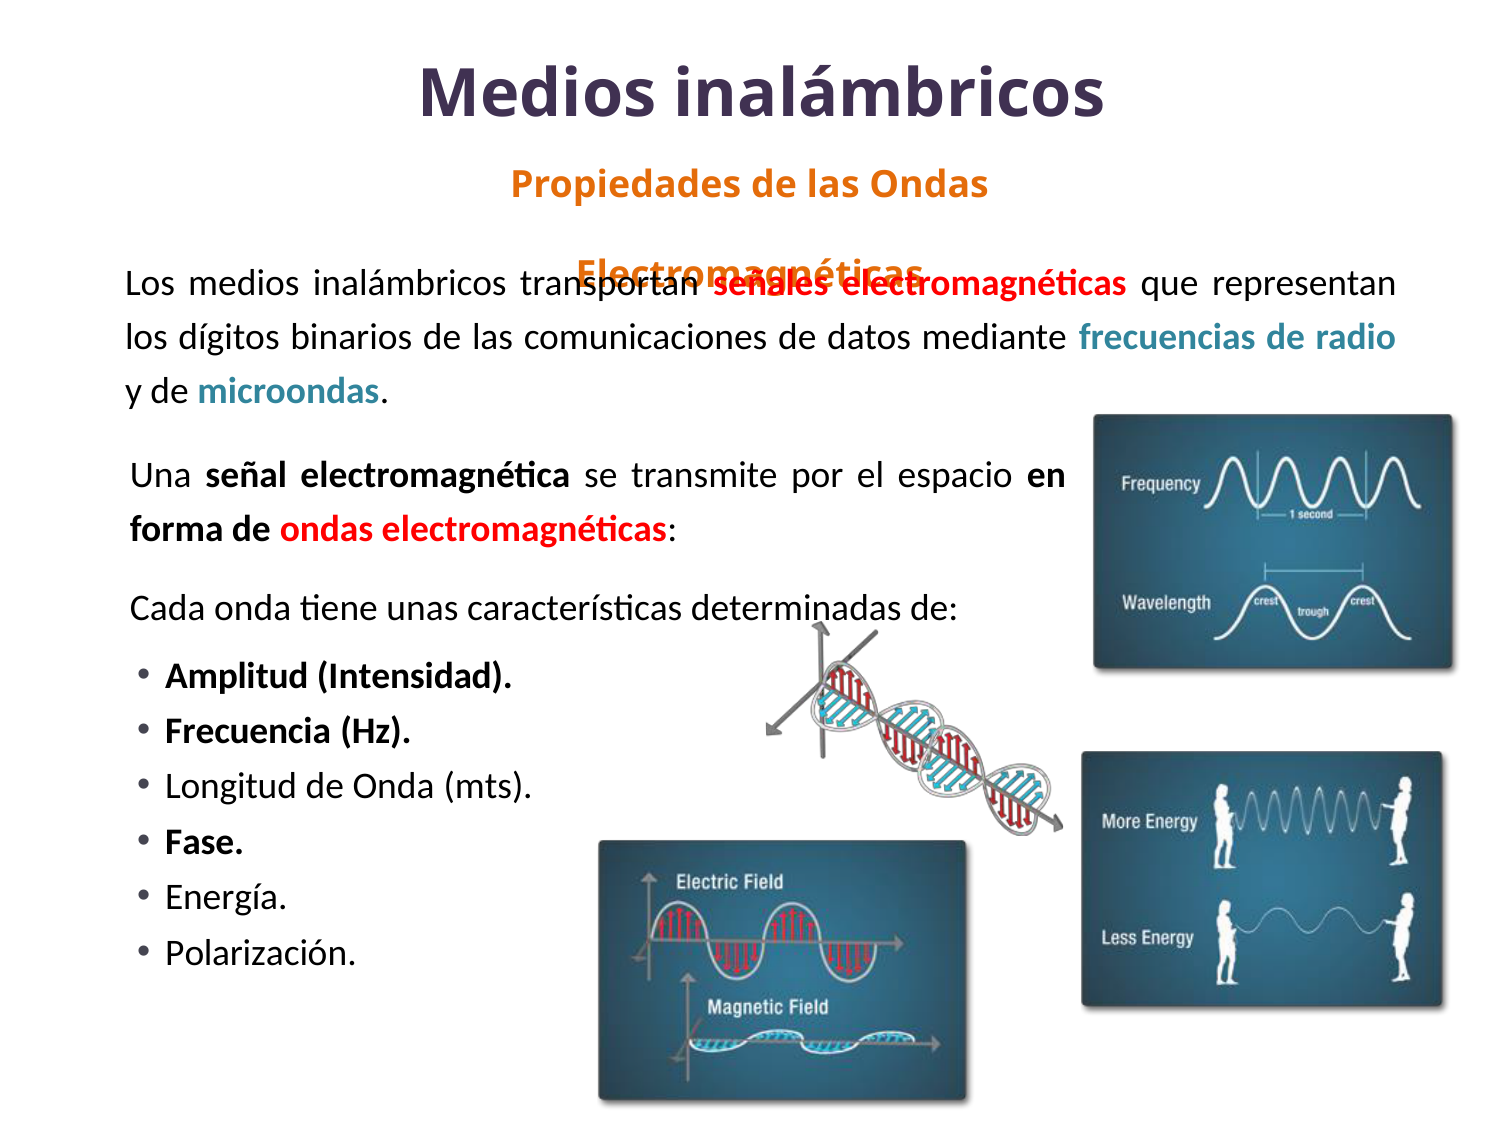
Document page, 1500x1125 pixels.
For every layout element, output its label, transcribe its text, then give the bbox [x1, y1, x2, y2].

text_box [597, 839, 977, 1112]
text_box [1080, 751, 1453, 1018]
text_box Una señal electromagnética se transmite por el espacio en forma de ondas electromagnéticas: Cada onda tiene unas características determinadas de: [115, 433, 1081, 636]
text_box [765, 621, 1064, 836]
text_box Medios inalámbricos [17, 0, 1489, 183]
text_box Los medios inalámbricos transportan señales electromagnéticas que representan los dígitos binarios de las comunicaciones de datos mediante frecuencias de radio y de microondas. [110, 241, 1412, 419]
text_box [1092, 413, 1463, 680]
text_box Amplitud (Intensidad). Frecuencia (Hz). Longitud de Onda (mts). Fase. Energía. Polarización. [135, 650, 597, 973]
text_box Propiedades de las Ondas Electromagnéticas [330, 183, 1170, 241]
